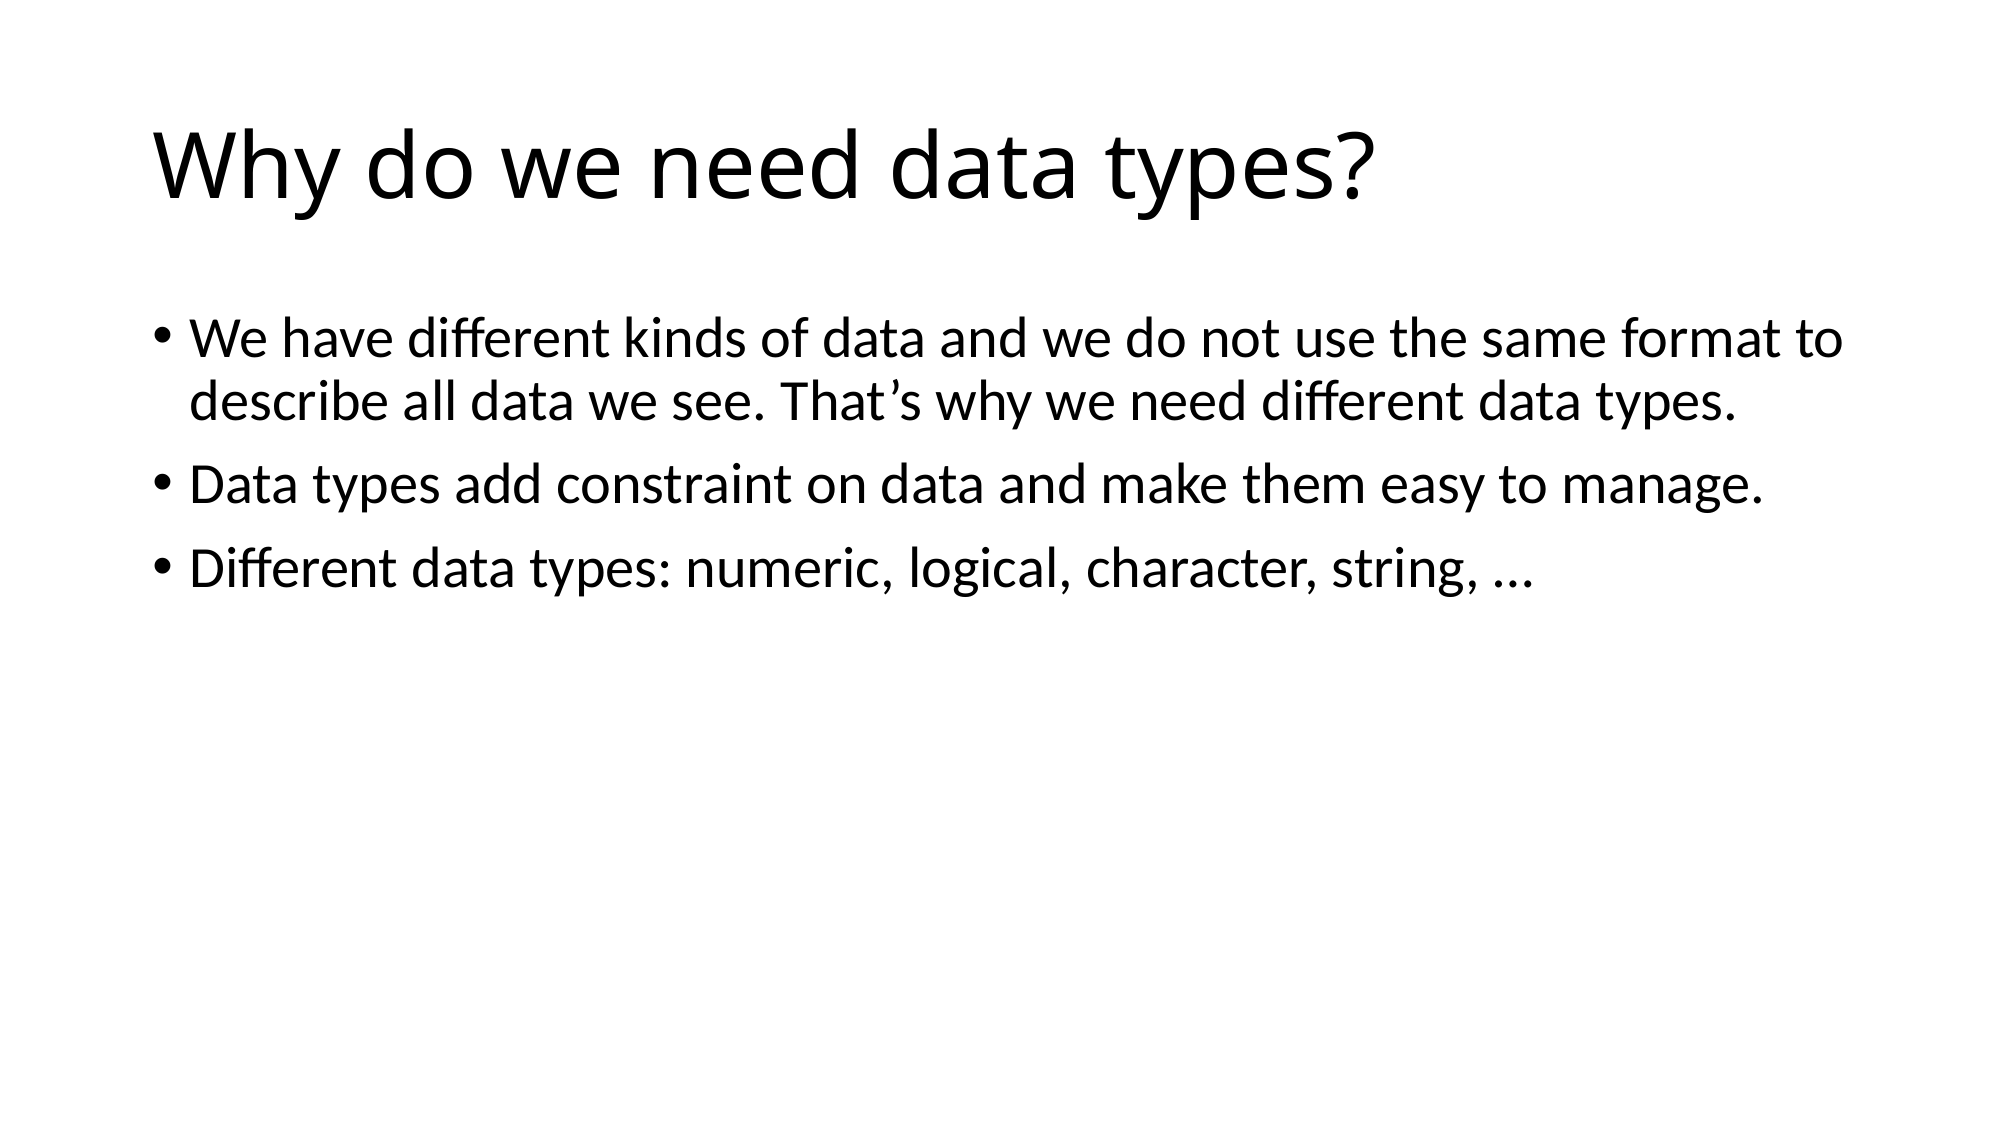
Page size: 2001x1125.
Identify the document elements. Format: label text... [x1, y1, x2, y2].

list We have different kinds of data and we do not use the same format to describe all data we see. That’s why we need different data types. Data types add constraint on data and make them easy to manage. Different data types: numeric, logical, character, string, … [137, 299, 1863, 1014]
title Why do we need data types? [137, 59, 1863, 278]
